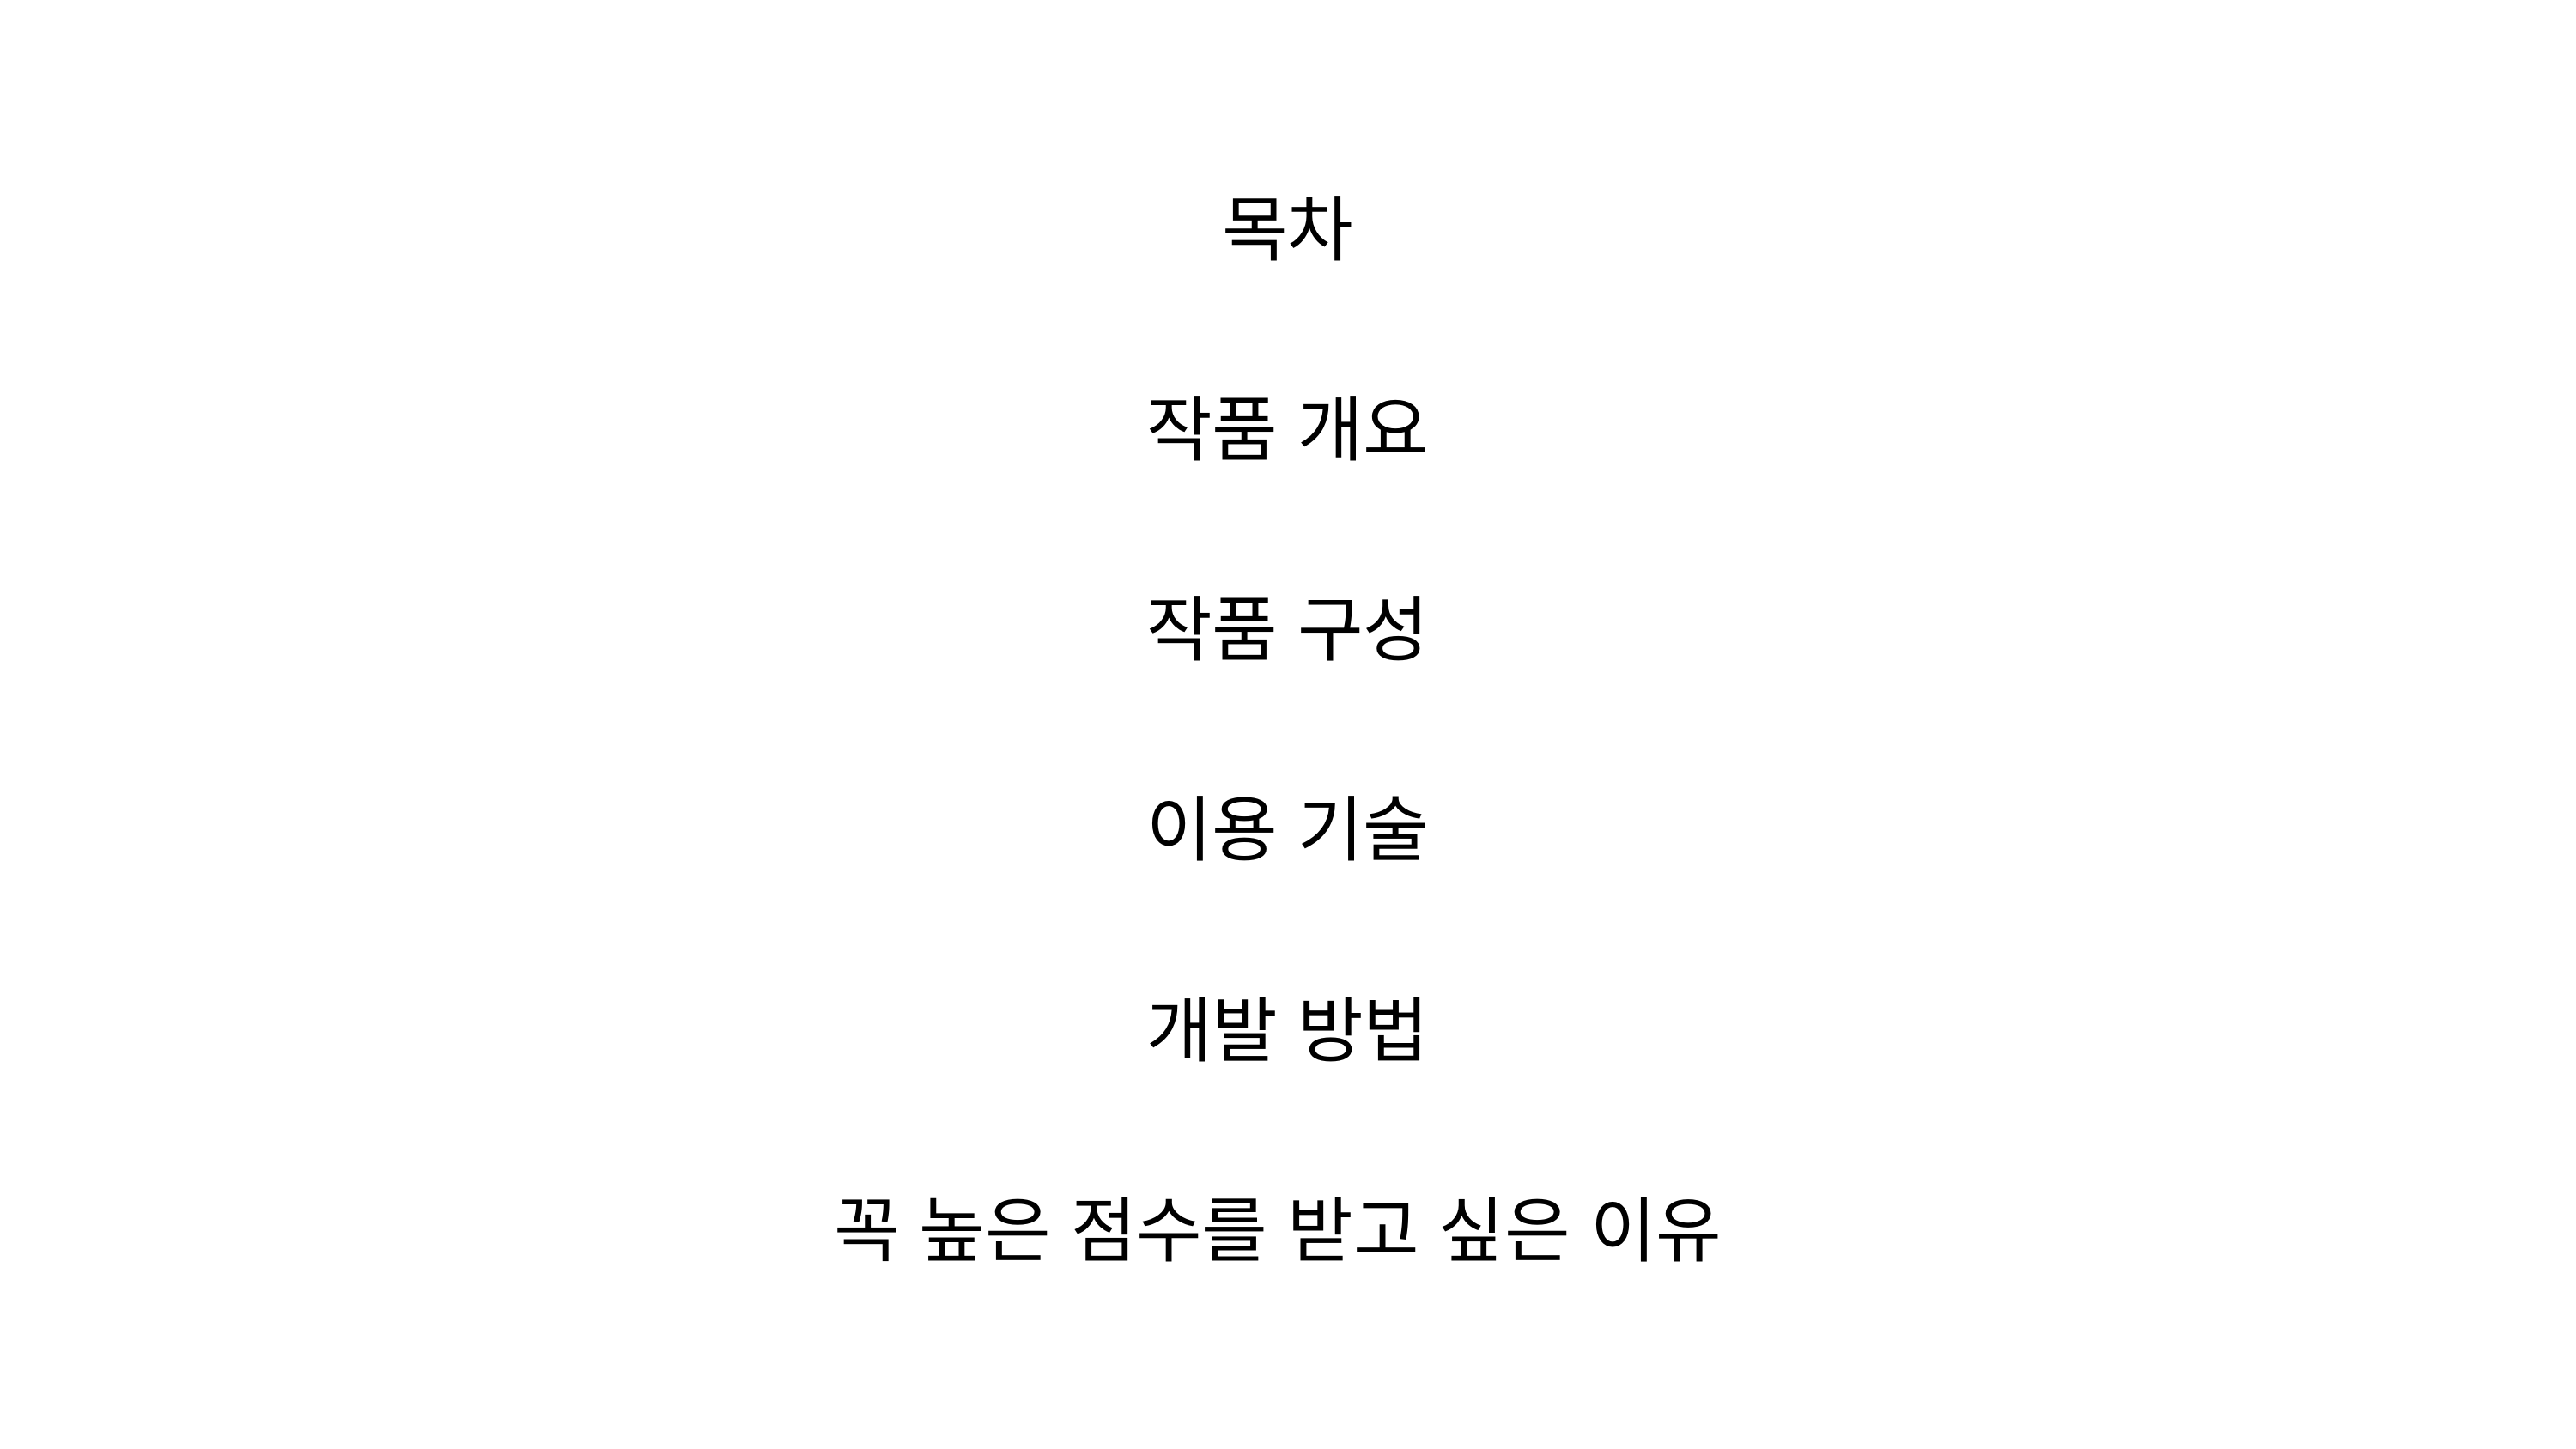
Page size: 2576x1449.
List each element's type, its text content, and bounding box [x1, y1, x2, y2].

list 목차 작품 개요 작품 구성 이용 기술 개발 방법 꼭 높은 점수를 받고 싶은 이유 [708, 177, 1868, 815]
